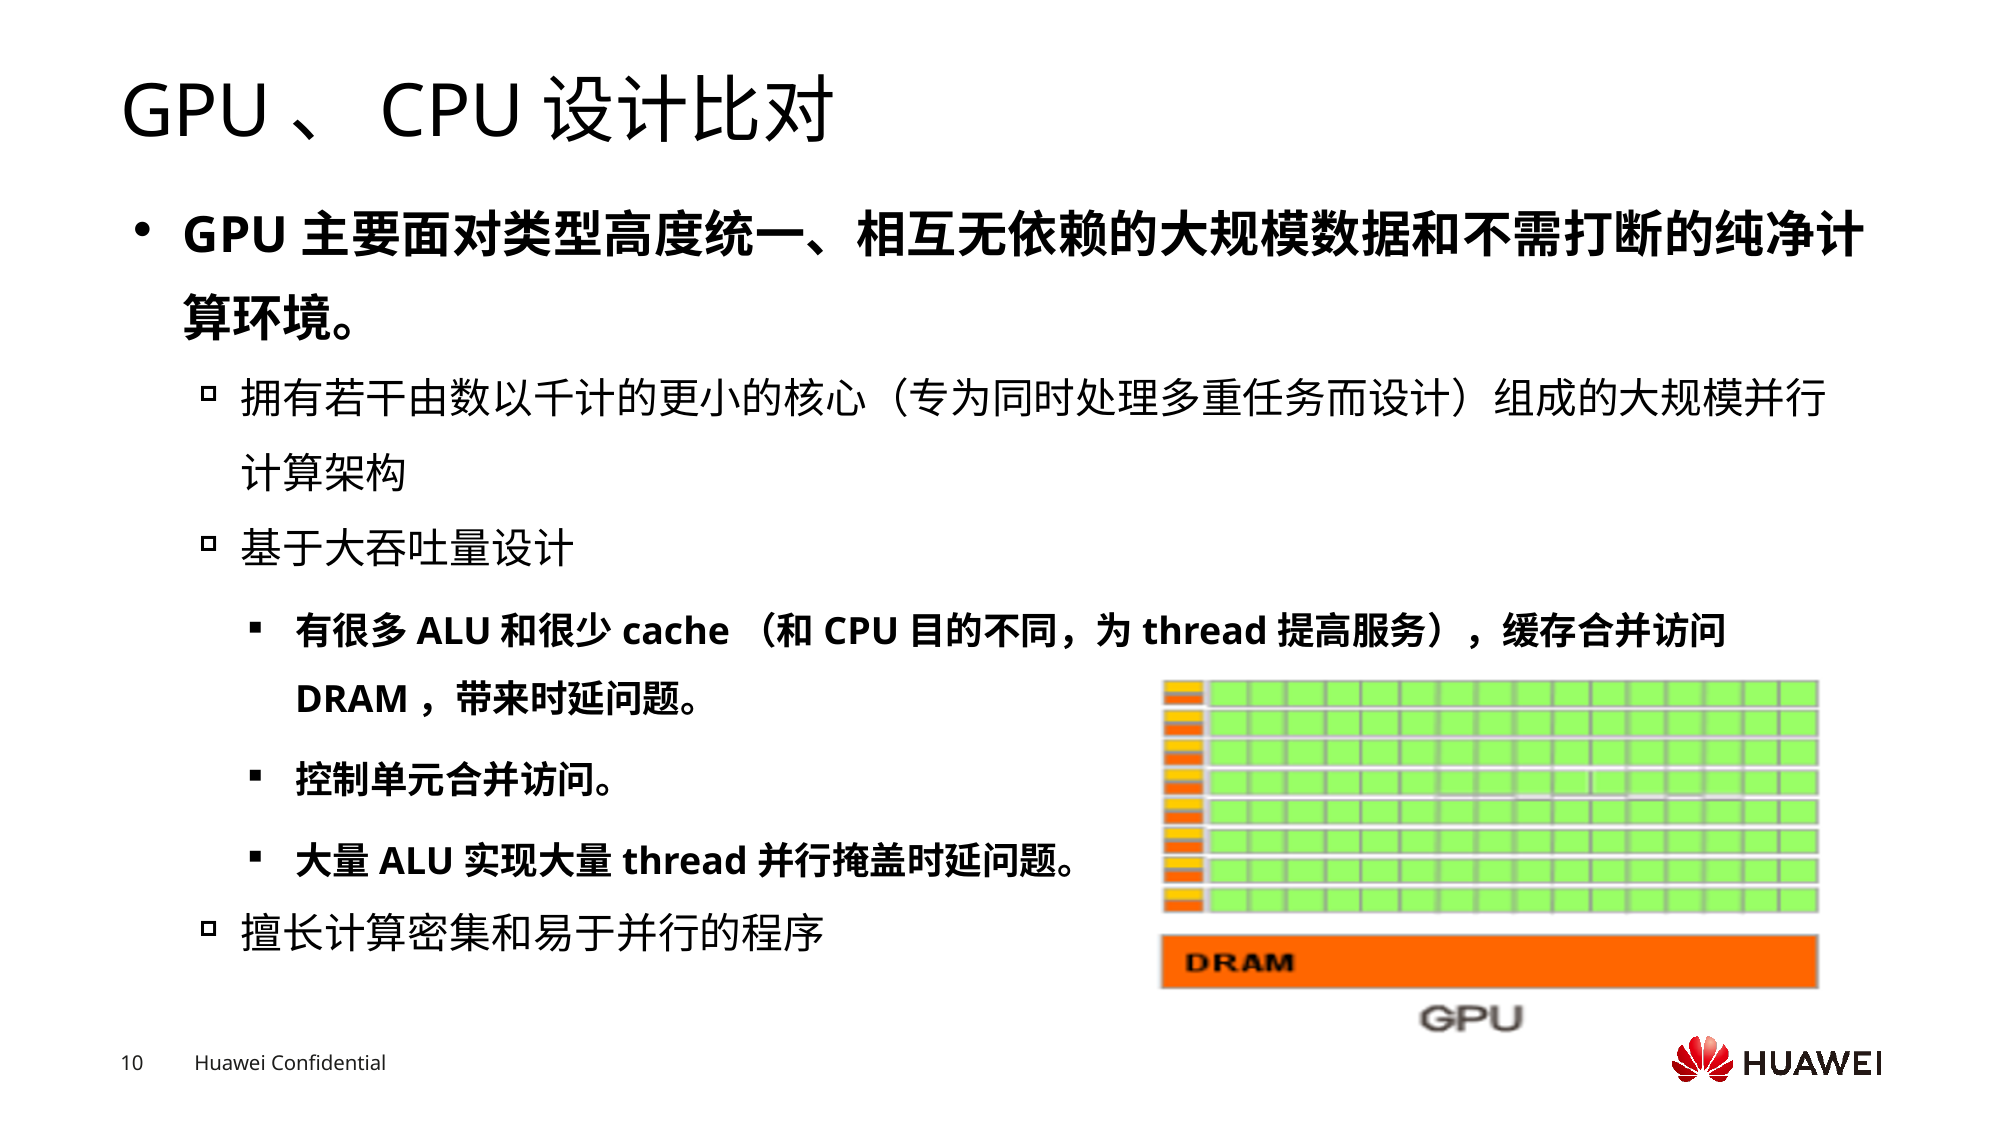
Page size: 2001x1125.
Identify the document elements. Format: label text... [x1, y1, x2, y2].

picture [1672, 1068, 1881, 1082]
picture [1135, 664, 1838, 1035]
title GPU、CPU设计比对 [120, 73, 1880, 154]
list GPU主要面对类型高度统一、相互无依赖的大规模数据和不需打断的纯净计算环境。 拥有若干由数以千计的更小的核心（专为同时处理多重任务而设计）组成的大规模并行计算架构 基于大吞吐量设计 有很多ALU和很少cache（和CPU目的不同，为thread提高服务），缓存合并访问DRAM，带来时延问题。 控制单元合并访问。 大量ALU实现大量thread并行掩盖时延问题。 擅长计算密集和易于并行的程序 [119, 171, 1881, 1068]
